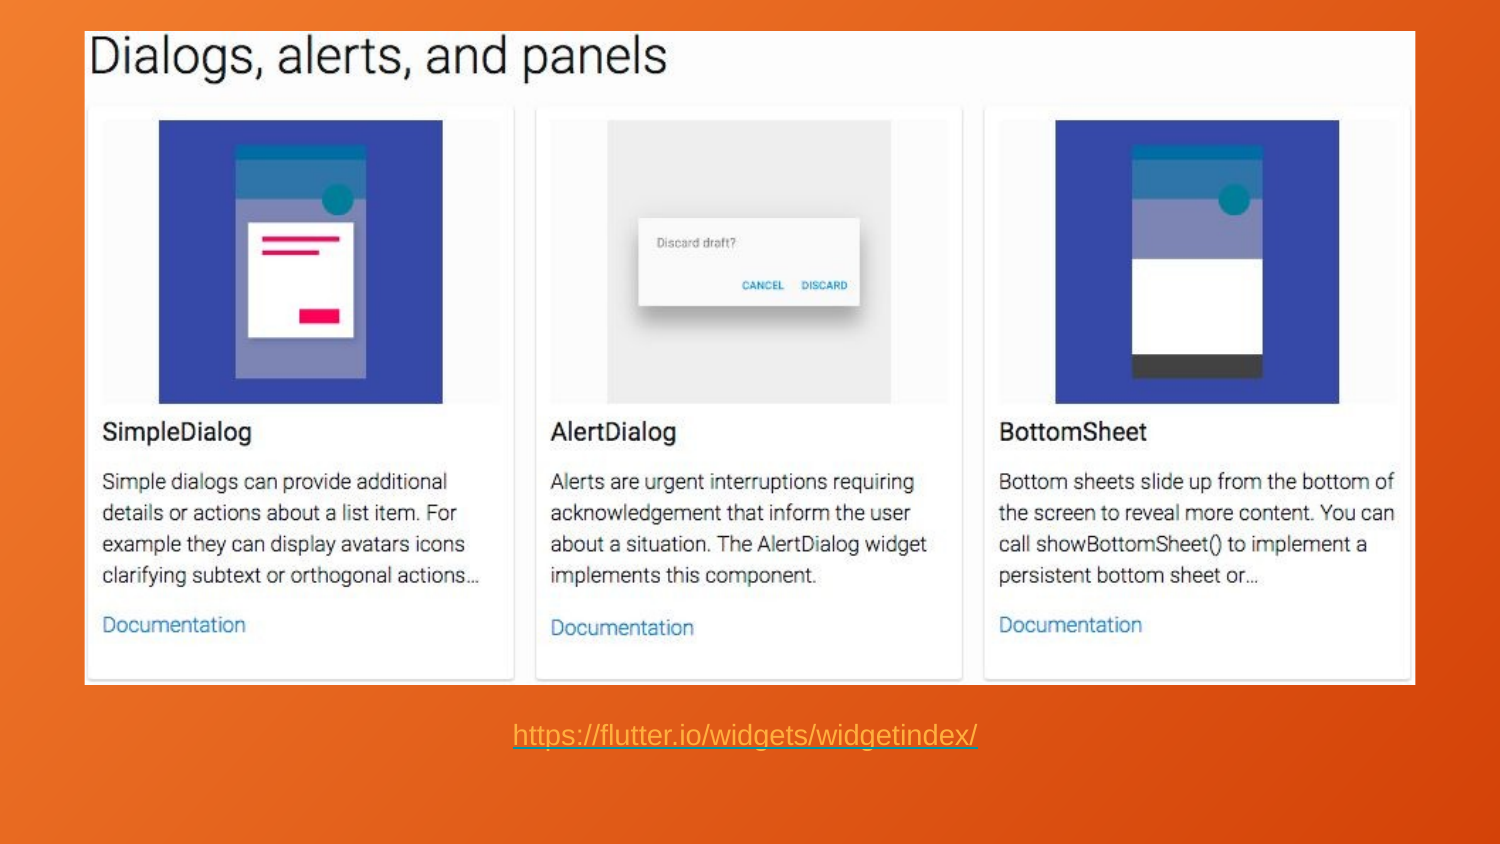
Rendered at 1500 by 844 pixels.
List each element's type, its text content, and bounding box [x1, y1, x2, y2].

text_box https://flutter.io/widgets/widgetindex/ [510, 714, 984, 752]
text_box [84, 31, 1416, 685]
